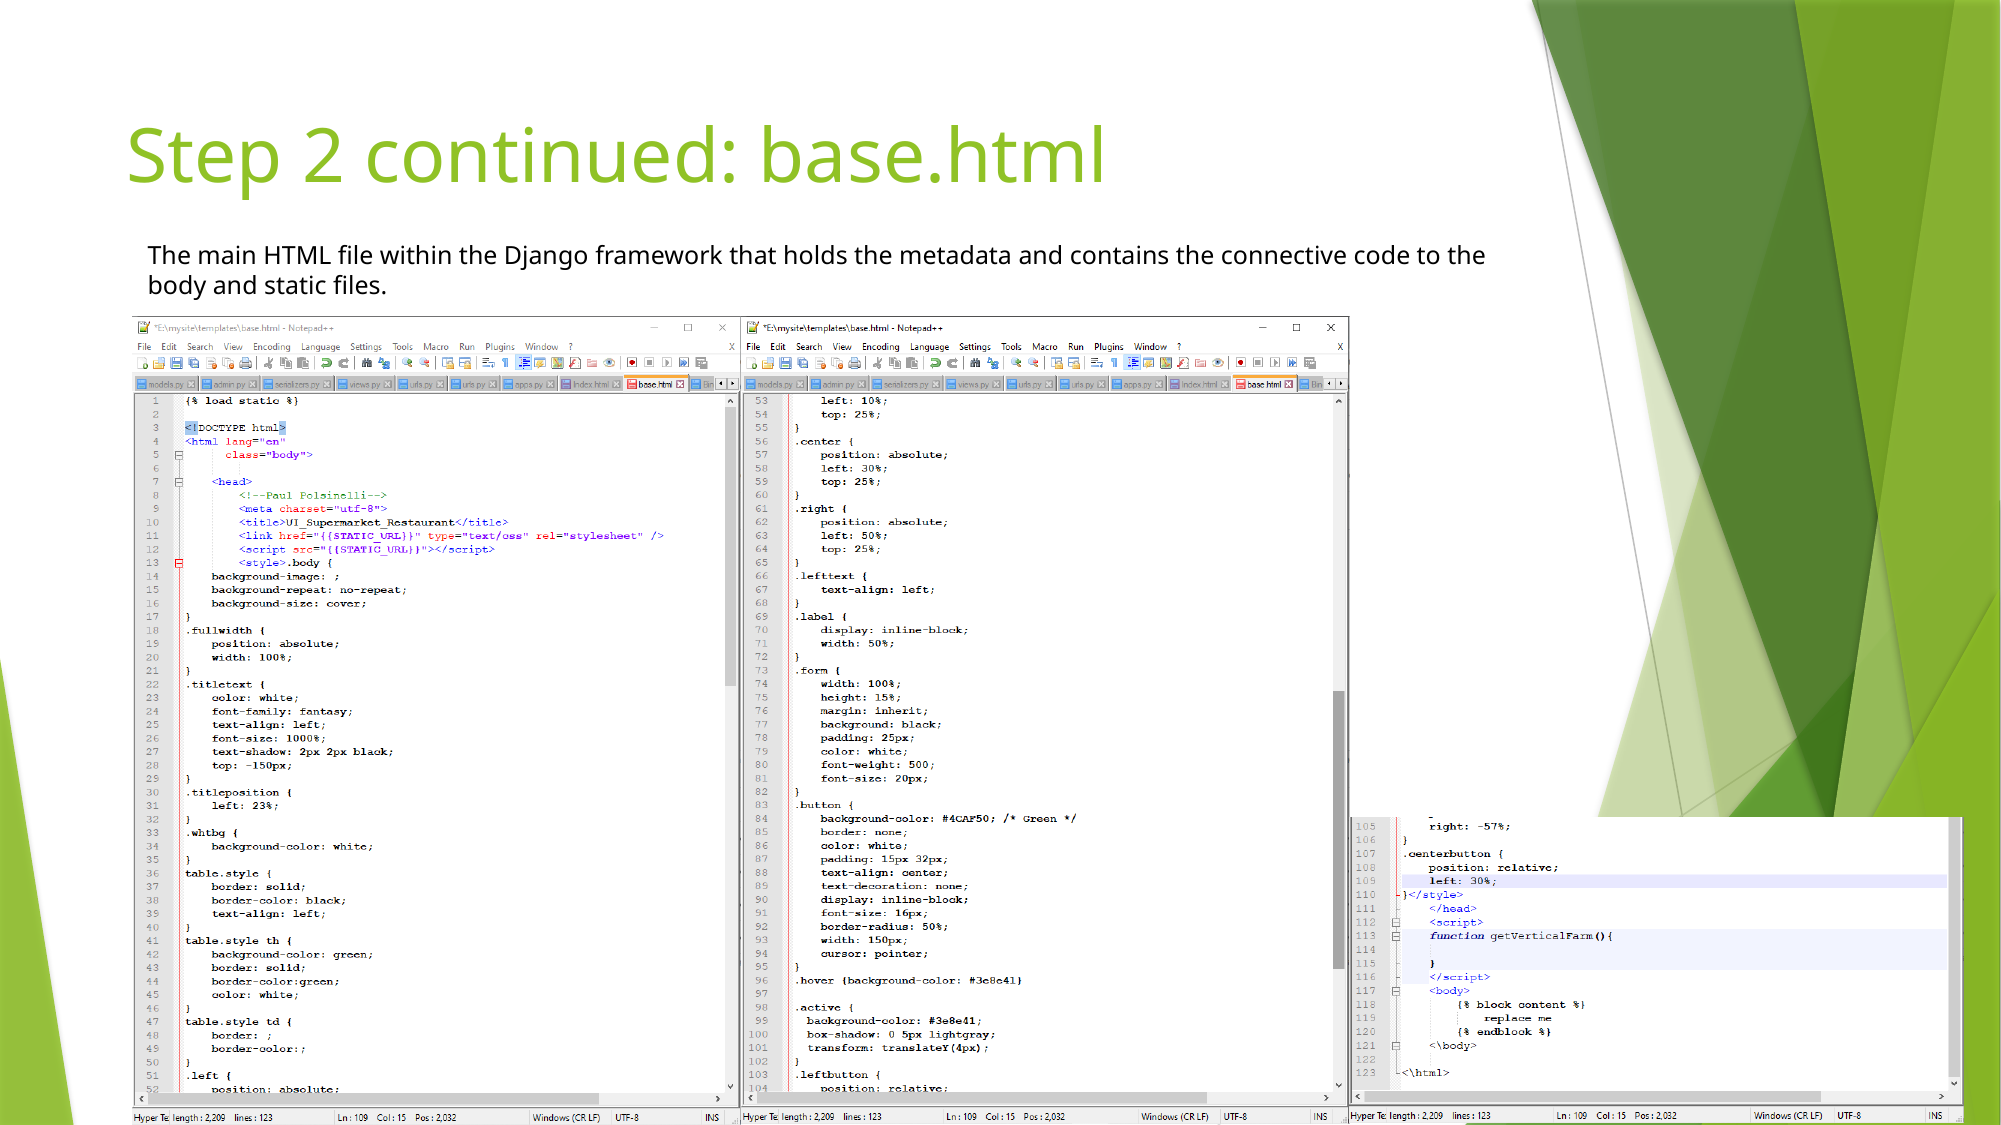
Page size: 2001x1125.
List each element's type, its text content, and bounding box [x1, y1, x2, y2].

picture [740, 316, 1965, 1125]
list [132, 316, 739, 1125]
text_box The main HTML file within the Django framework that holds the metadata and contains the connective code to the body and static files. [132, 231, 1567, 307]
title Step 2 continued: base.html [111, 99, 1522, 317]
